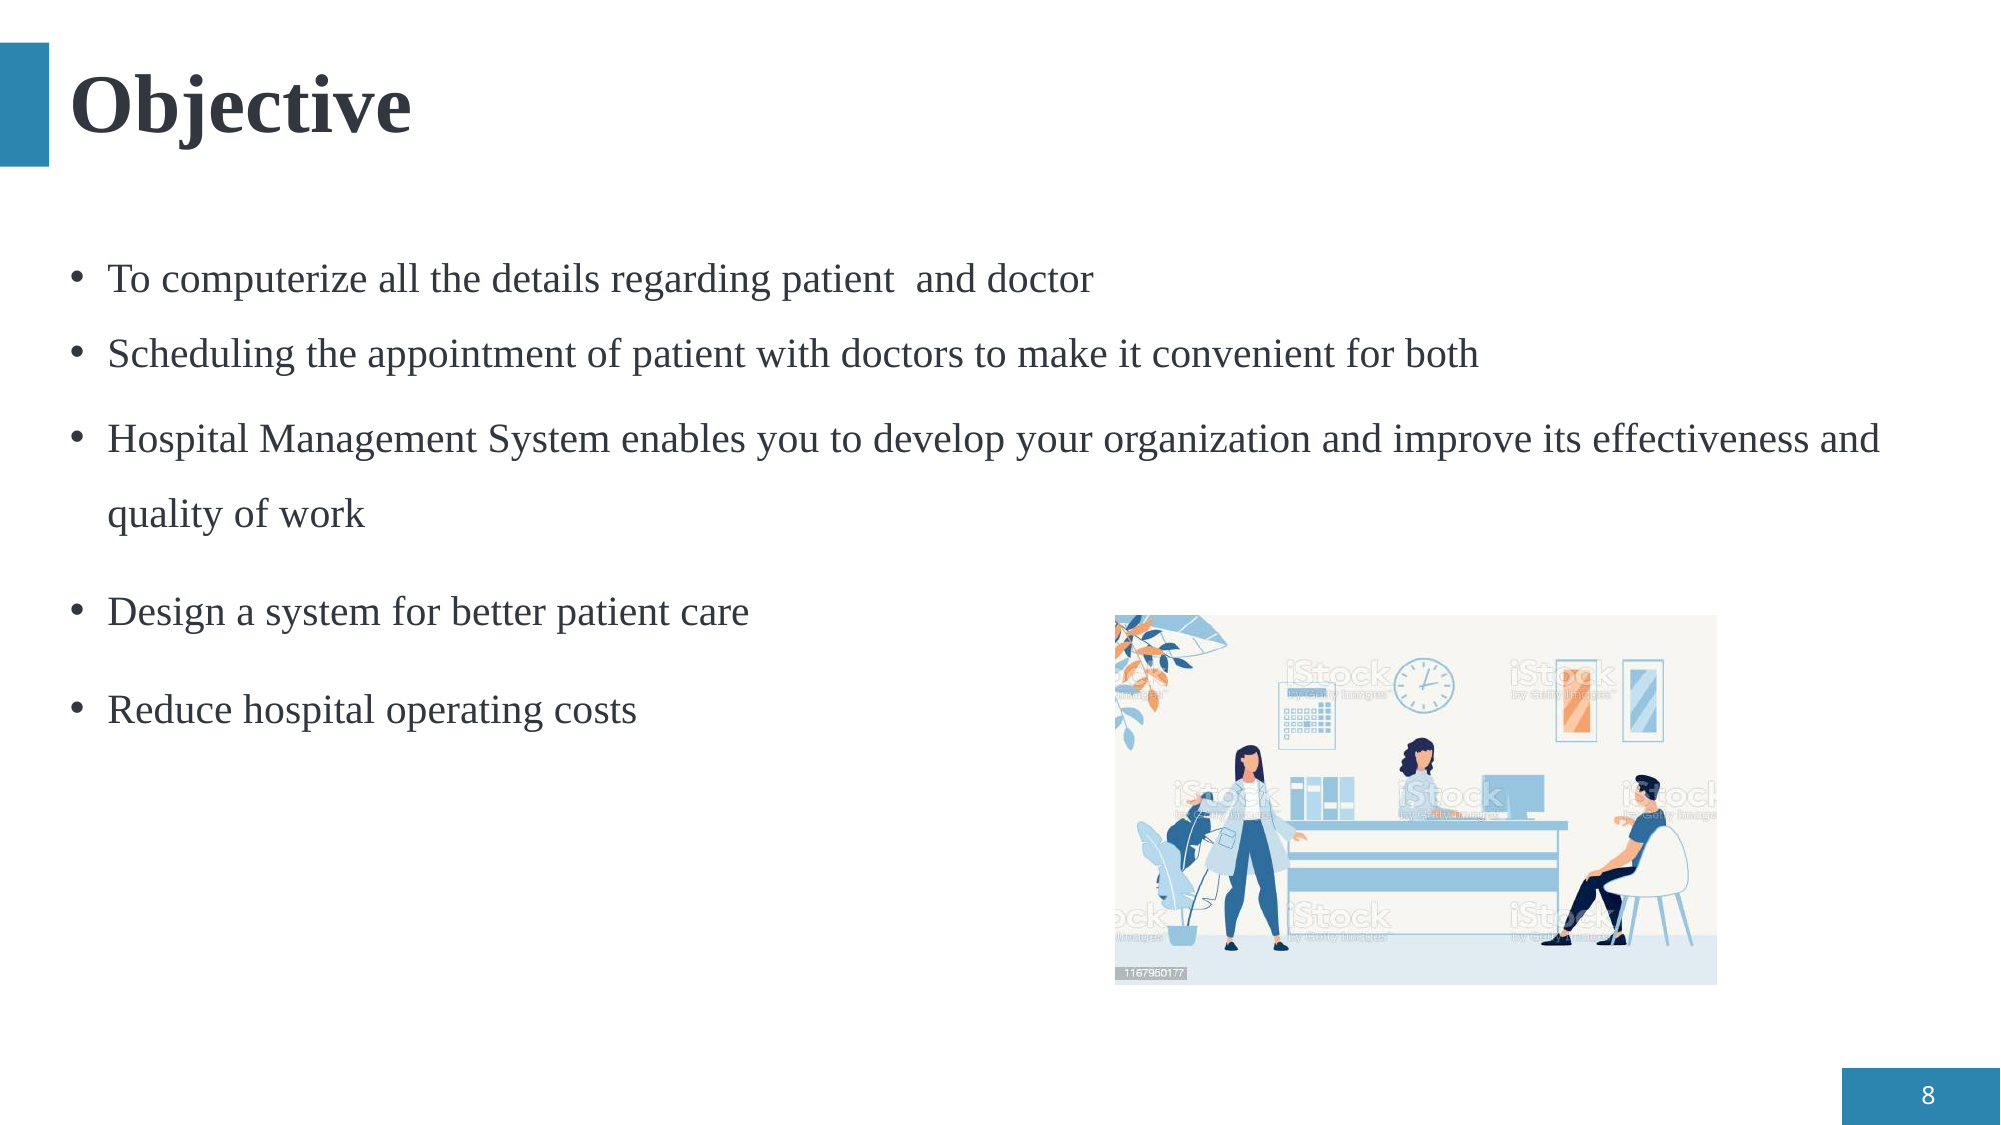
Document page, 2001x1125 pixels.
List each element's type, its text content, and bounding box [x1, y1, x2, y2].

slide_number 8 [1889, 1079, 1951, 1114]
list To computerize all the details regarding patient and doctor Scheduling the appointment of patient with doctors to make it convenient for both Hospital Management System enables you to develop your organization and improve its effectiveness and quality of work Design a system for better patient care Reduce hospital operating costs [55, 168, 1945, 1050]
title Objective [55, 43, 1945, 168]
picture [1115, 615, 1718, 985]
